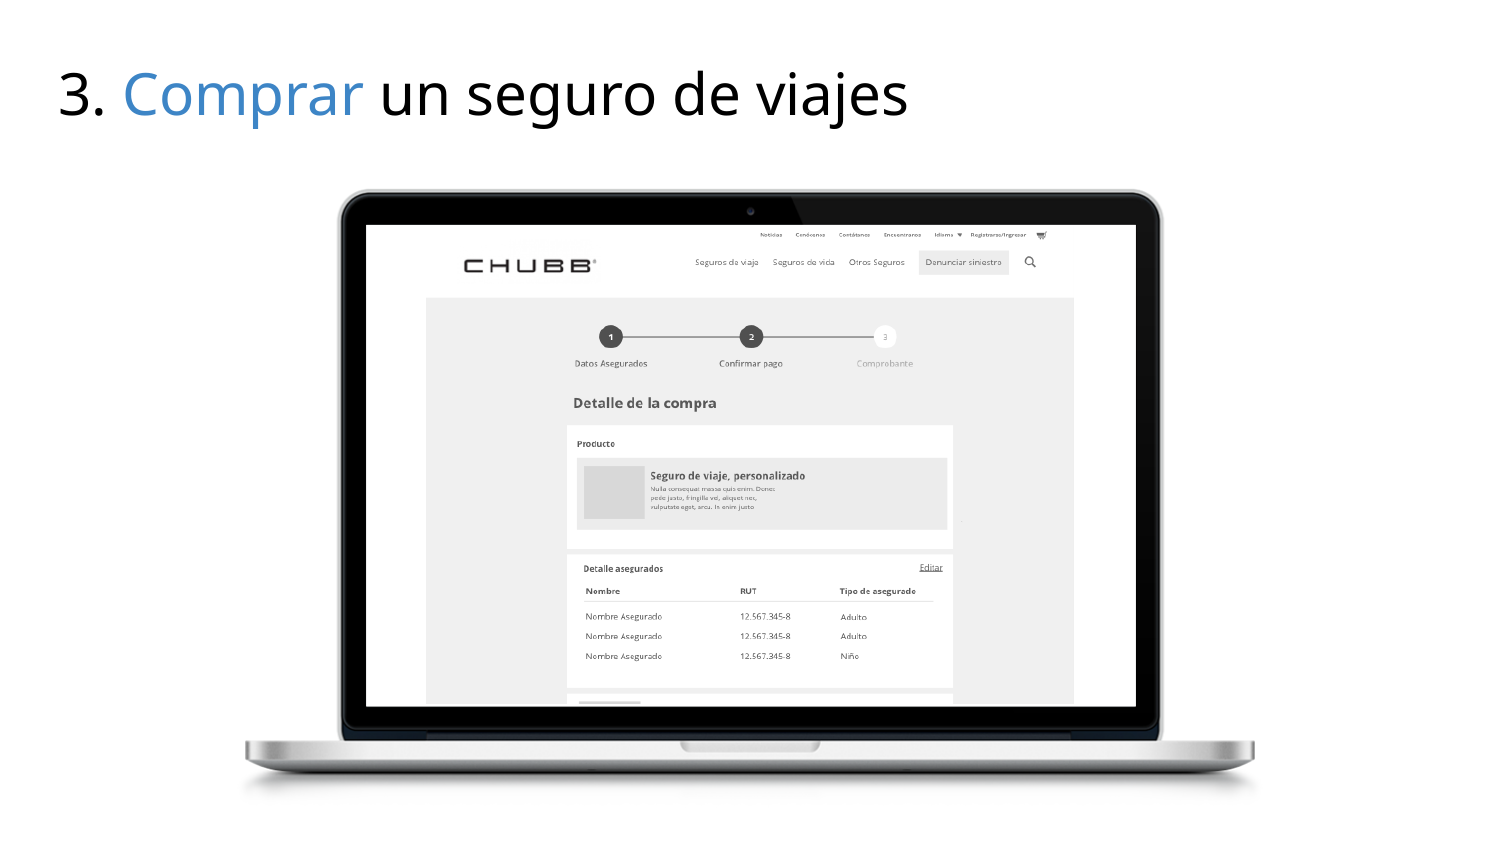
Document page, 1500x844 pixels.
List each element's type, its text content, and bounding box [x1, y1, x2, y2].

picture [237, 188, 1263, 808]
title 3. Comprar un seguro de viajes [43, 42, 1442, 137]
